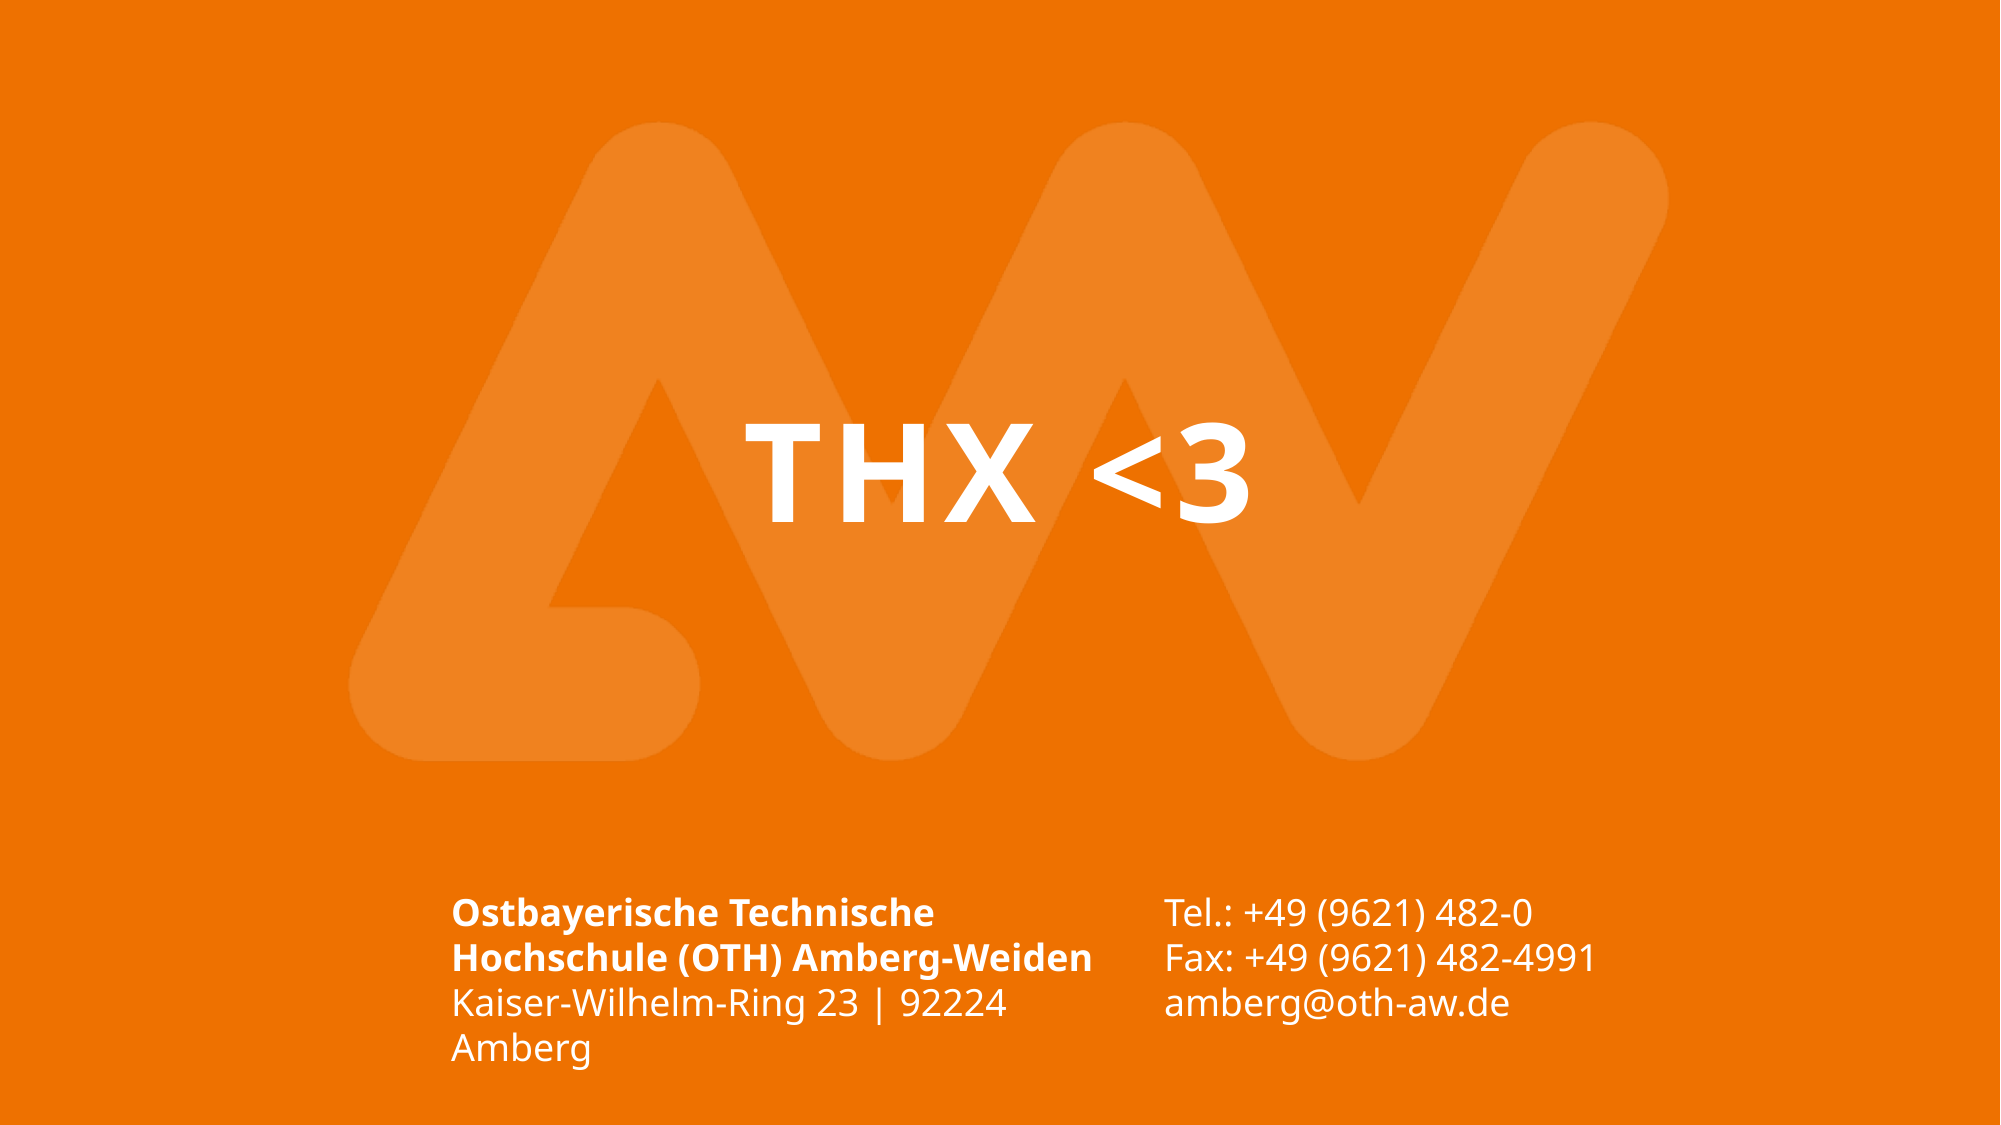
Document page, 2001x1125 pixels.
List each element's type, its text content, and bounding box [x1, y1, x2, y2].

picture [67, 0, 1932, 1075]
list Ostbayerische Technische Hochschule (OTH) Amberg-Weiden Kaiser-Wilhelm-Ring 23 | 92224 Amberg Tel.: +49 (9621) 482-0 Fax: +49 (9621) 482-4991 amberg@oth-aw.de [451, 889, 1848, 1100]
title THX <3 [88, 404, 1911, 536]
